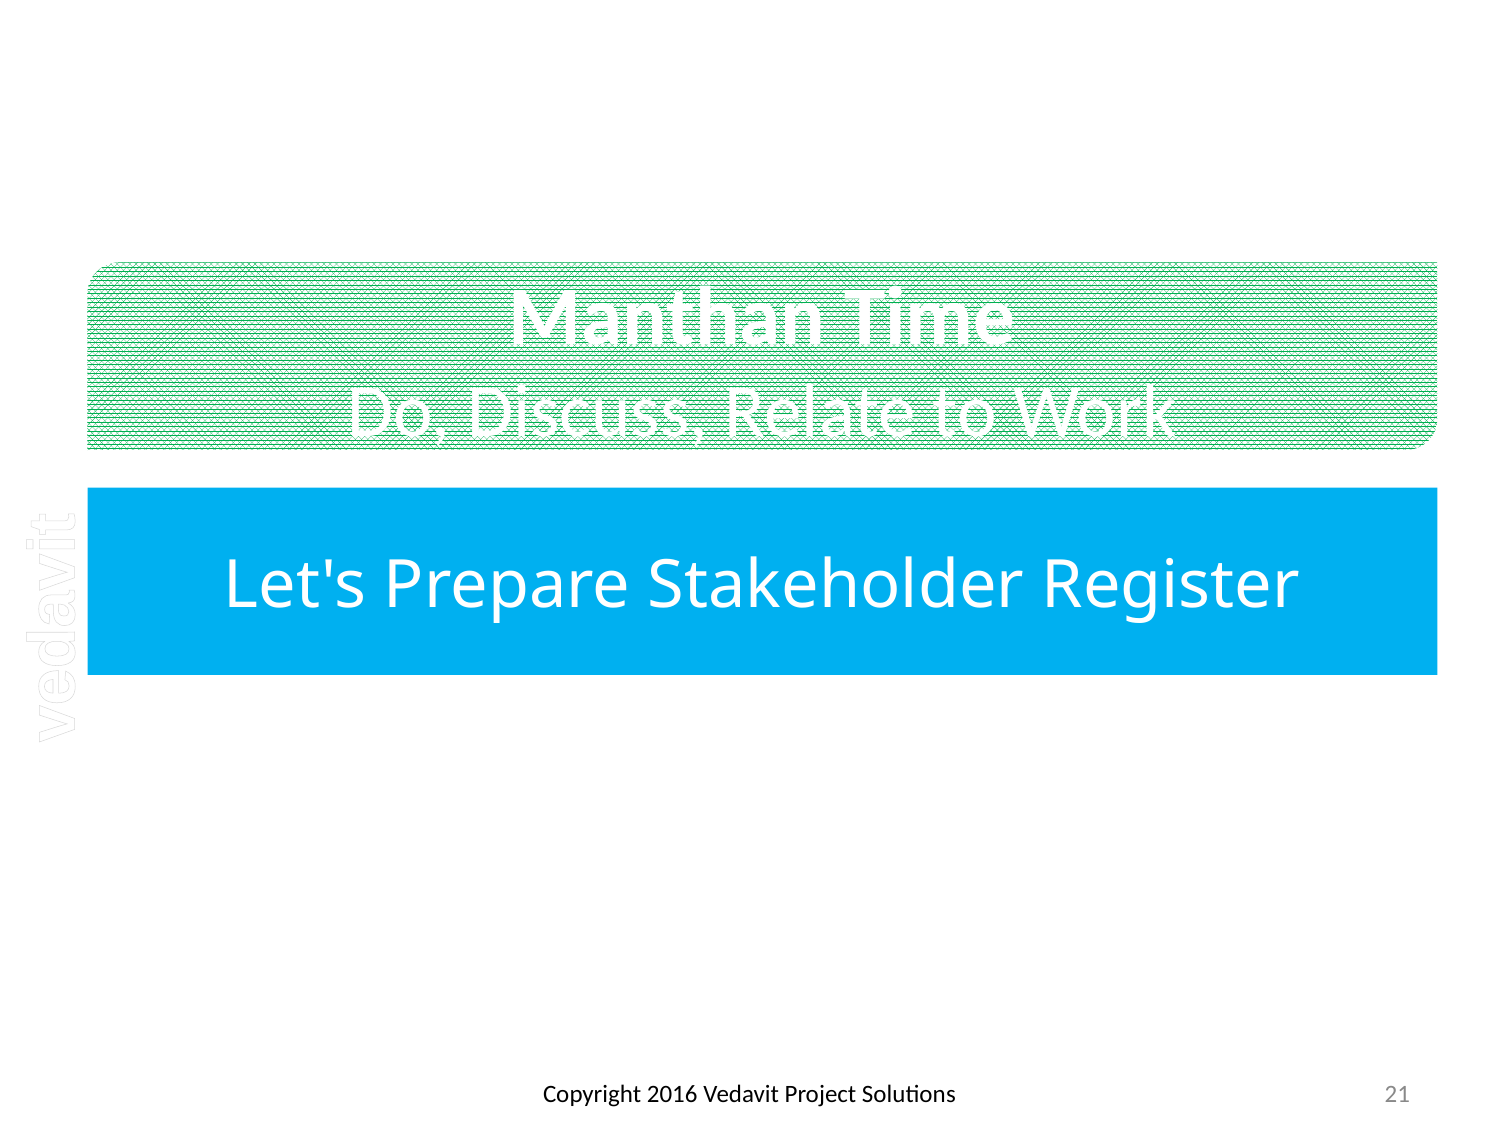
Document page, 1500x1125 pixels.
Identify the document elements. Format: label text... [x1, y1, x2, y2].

slide_number 21 [1074, 1062, 1425, 1123]
title Let's Prepare Stakeholder Register [87, 487, 1438, 675]
footer Copyright 2016 Vedavit Project Solutions [512, 1062, 988, 1123]
